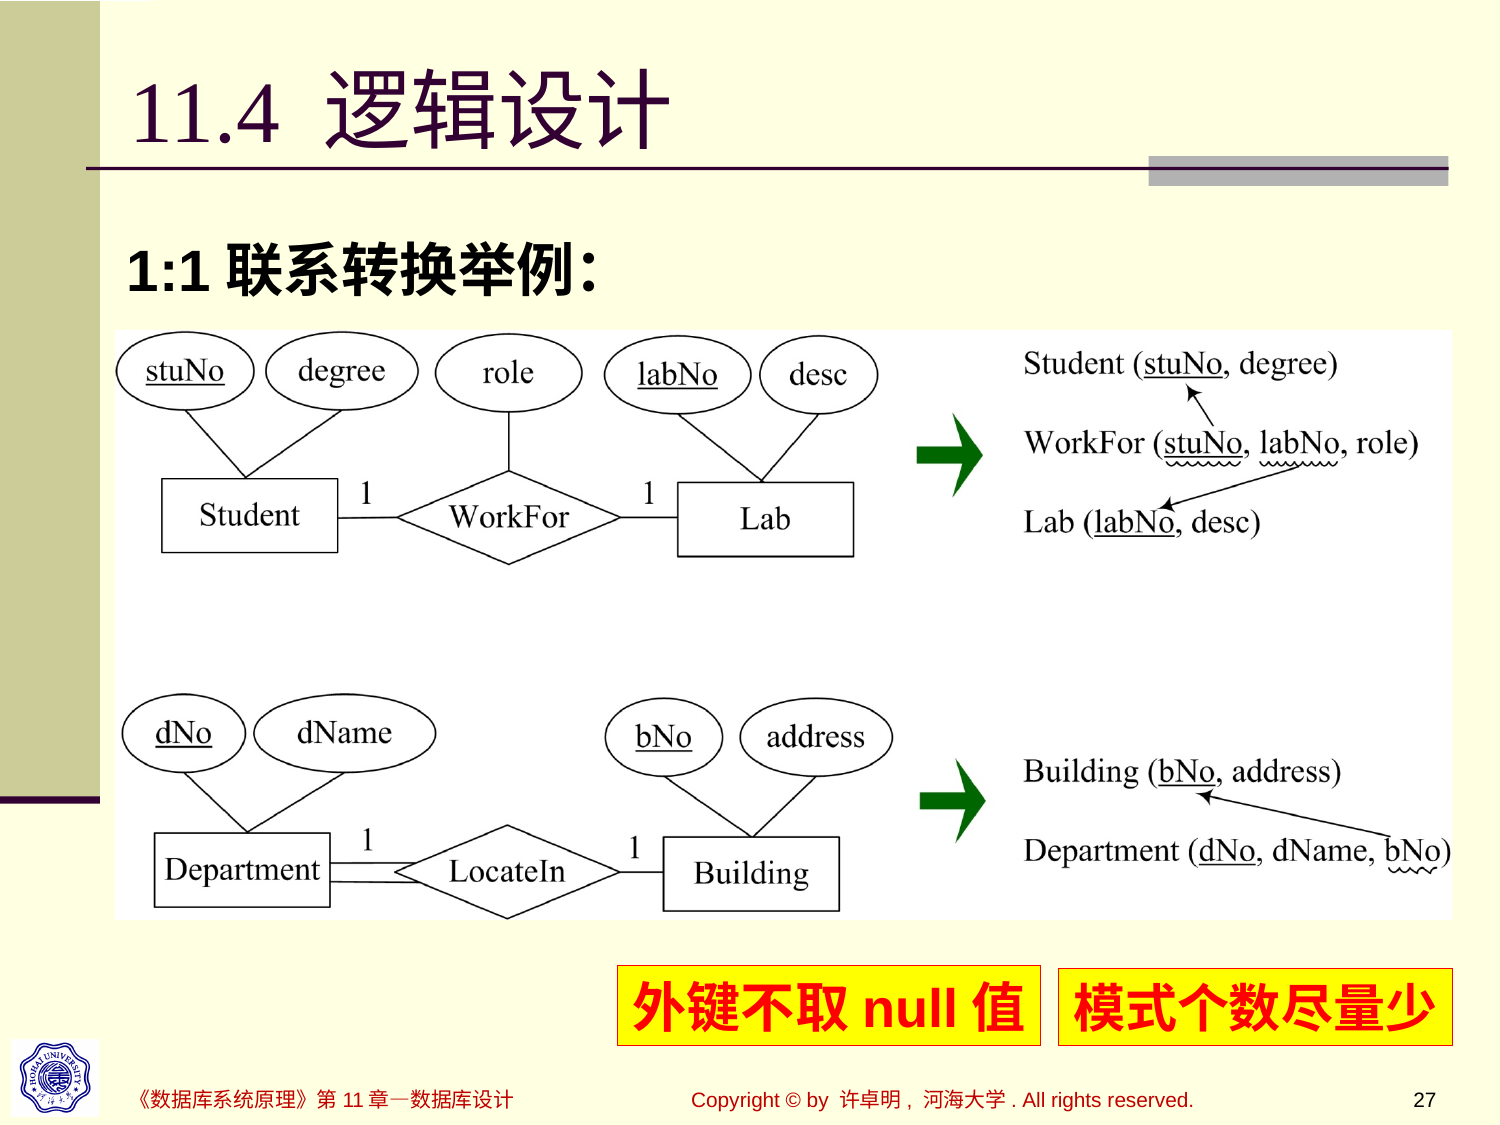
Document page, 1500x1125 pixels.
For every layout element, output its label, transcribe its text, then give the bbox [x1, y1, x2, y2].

text_box 模式个数尽量少 [1058, 968, 1453, 1046]
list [114, 330, 1452, 920]
slide_number Copyright © by 许卓明, 河海大学. All rights reserved. [675, 1079, 1327, 1124]
picture [11, 1039, 99, 1117]
slide_number 27 [1344, 1079, 1452, 1124]
footer 《数据库系统原理》第11章—数据库设计 [114, 1079, 655, 1124]
text_box 外键不取null值 [617, 965, 1041, 1046]
title 11.4 逻辑设计 [114, 51, 1452, 165]
text_box 1:1联系转换举例： [112, 208, 648, 311]
